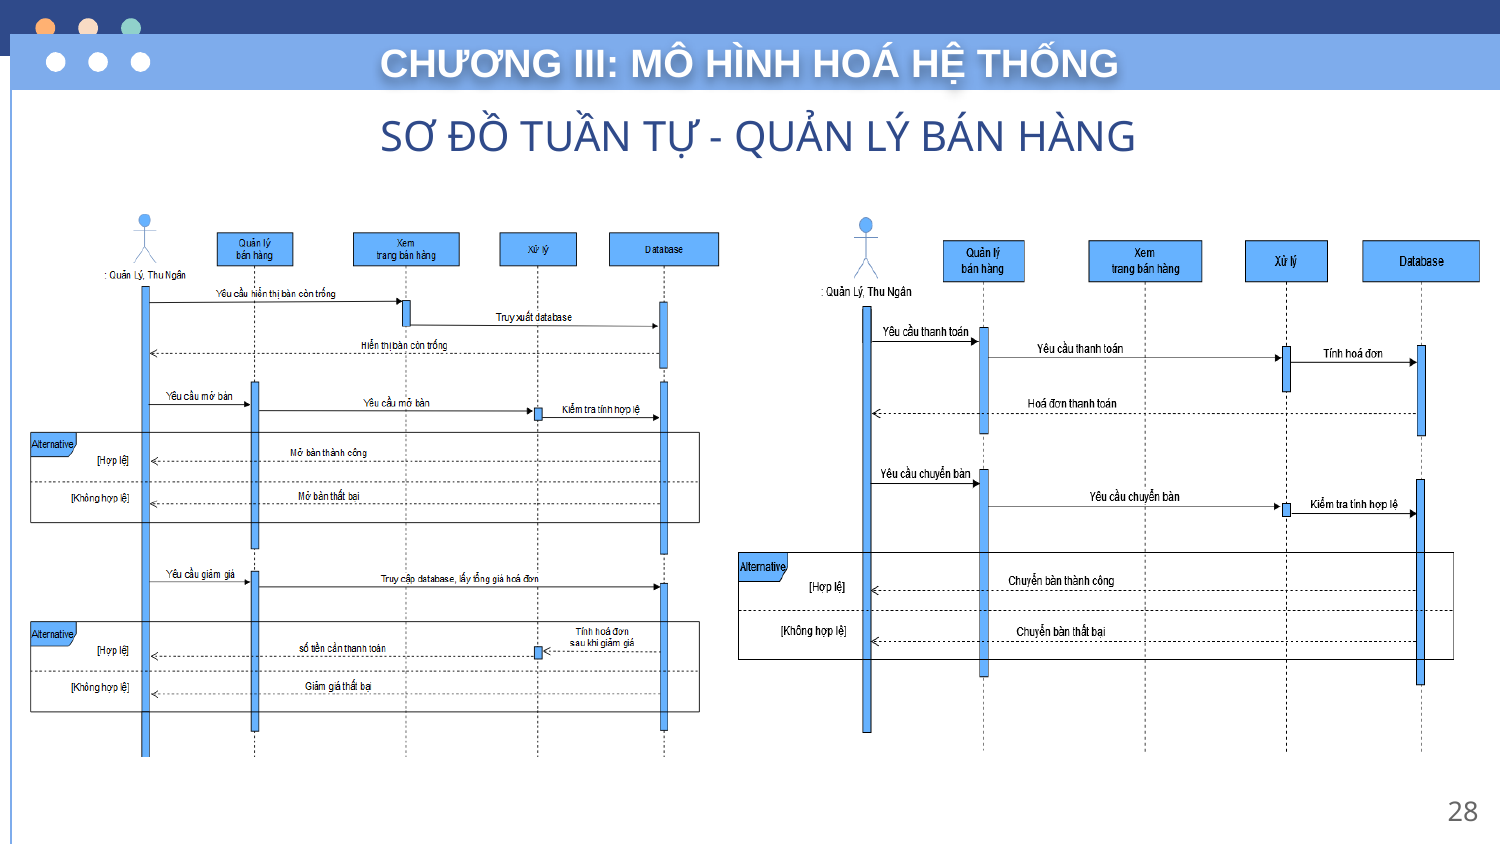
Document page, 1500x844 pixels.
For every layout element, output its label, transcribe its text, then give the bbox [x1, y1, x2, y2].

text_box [738, 217, 1480, 754]
slide_number 28 [1403, 779, 1494, 844]
title SƠ ĐỒ TUẦN TỰ - QUẢN LÝ BÁN HÀNG [141, 116, 1377, 175]
picture [20, 199, 730, 757]
title CHƯƠNG III: MÔ HÌNH HOÁ HỆ THỐNG [0, 13, 1500, 101]
